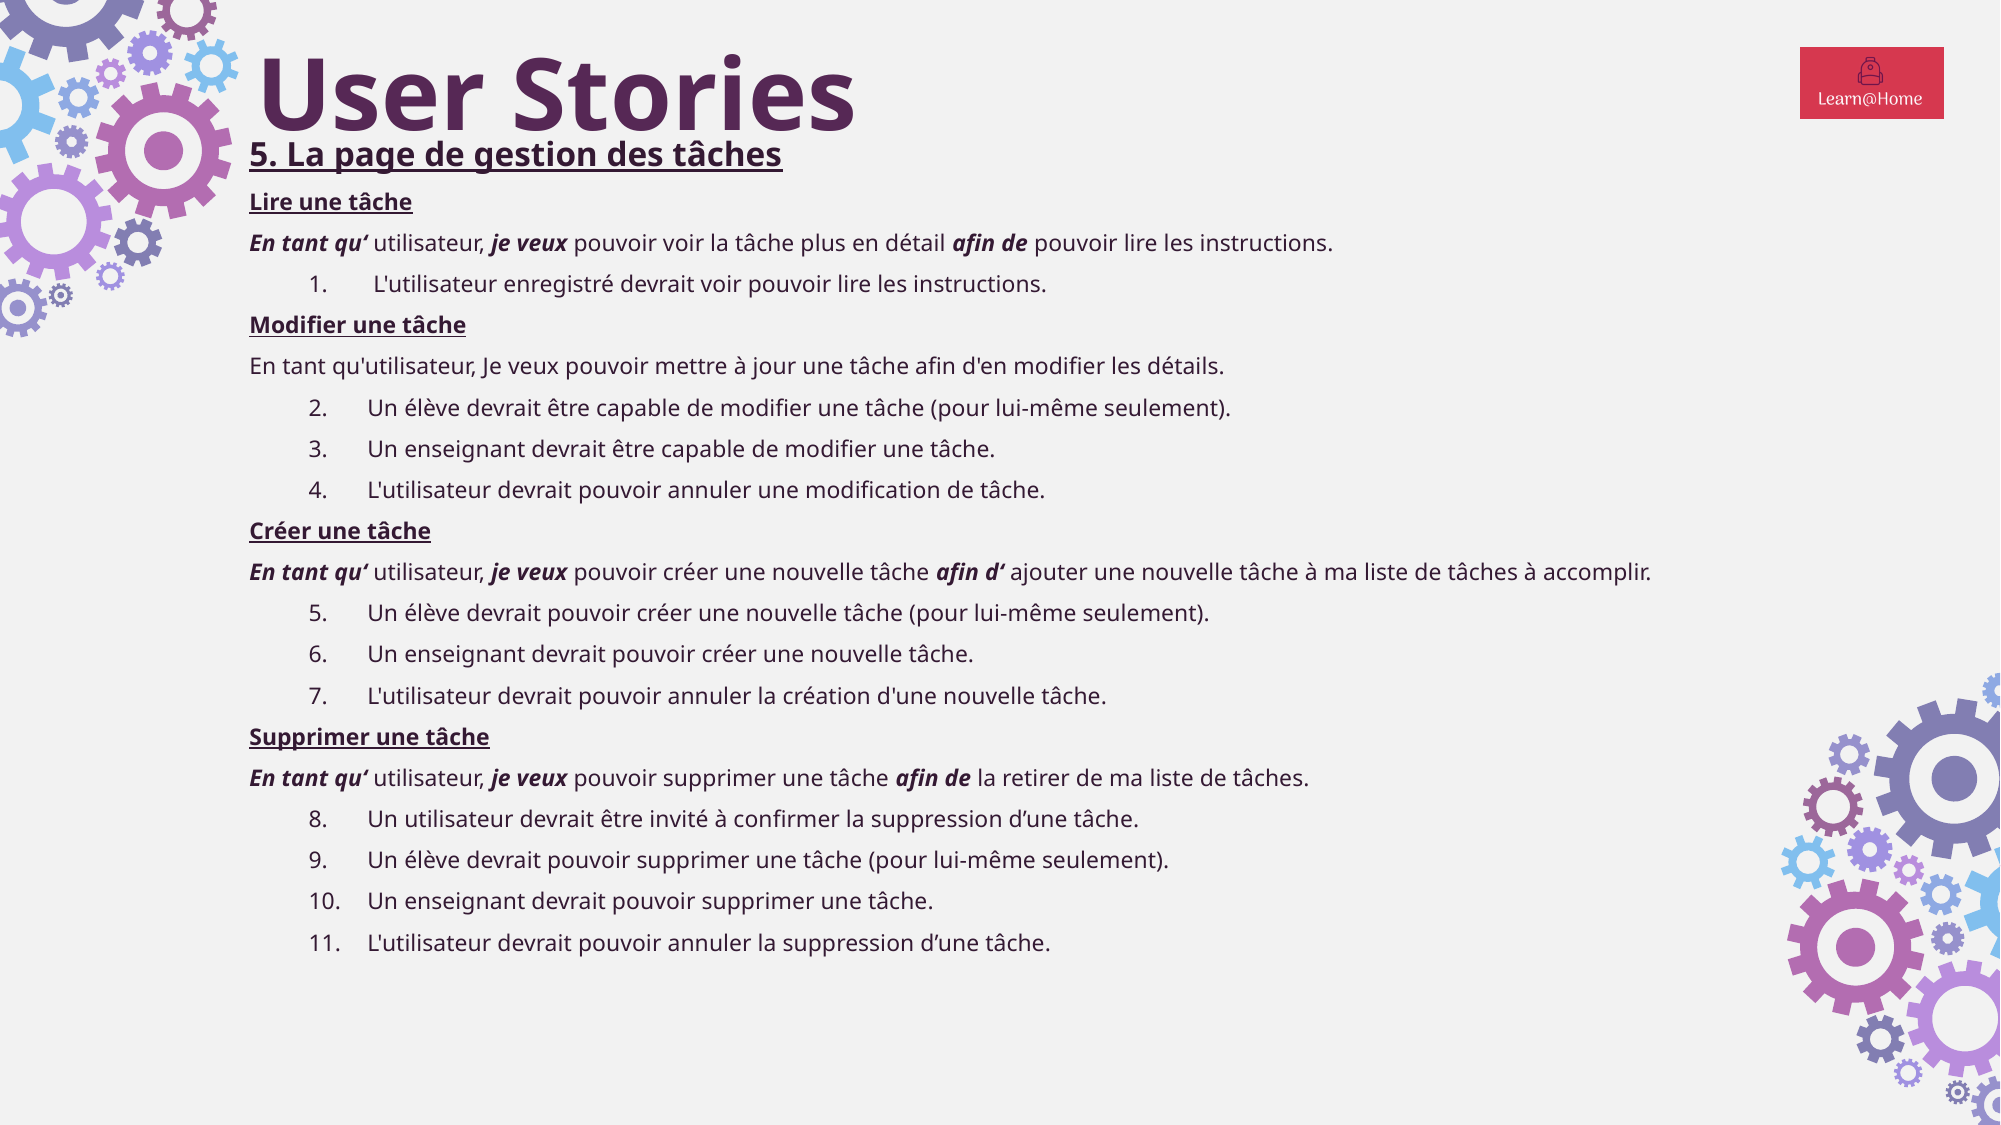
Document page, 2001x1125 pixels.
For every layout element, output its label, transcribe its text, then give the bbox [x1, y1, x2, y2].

text_box User Stories [241, 23, 2000, 159]
picture [1800, 47, 1944, 119]
text_box 5. La page de gestion des tâches Lire une tâche En tant qu‘ utilisateur, je veux pouvoir voir la tâche plus en détail afin de pouvoir lire les instructions. L'utilisateur enregistré devrait voir pouvoir lire les instructions. Modifier une tâche En tant qu'utilisateur, Je veux pouvoir mettre à jour une tâche afin d'en modifier les détails. Un élève devrait être capable de modifier une tâche (pour lui-même seulement). Un enseignant devrait être capable de modifier une tâche. L'utilisateur devrait pouvoir annuler une modification de tâche. Créer une tâche En tant qu‘ utilisateur, je veux pouvoir créer une nouvelle tâche afin d‘ ajouter une nouvelle tâche à ma liste de tâches à accomplir. Un élève devrait pouvoir créer une nouvelle tâche (pour lui-même seulement). Un enseignant devrait pouvoir créer une nouvelle tâche. L'utilisateur devrait pouvoir annuler la création d'une nouvelle tâche. Supprimer une tâche En tant qu‘ utilisateur, je veux pouvoir supprimer une tâche afin de la retirer de ma liste de tâches. Un utilisateur devrait être invité à confirmer la suppression d’une tâche. Un élève devrait pouvoir supprimer une tâche (pour lui-même seulement). Un enseignant devrait pouvoir supprimer une tâche. L'utilisateur devrait pouvoir annuler la suppression d’une tâche. [234, 106, 1764, 963]
